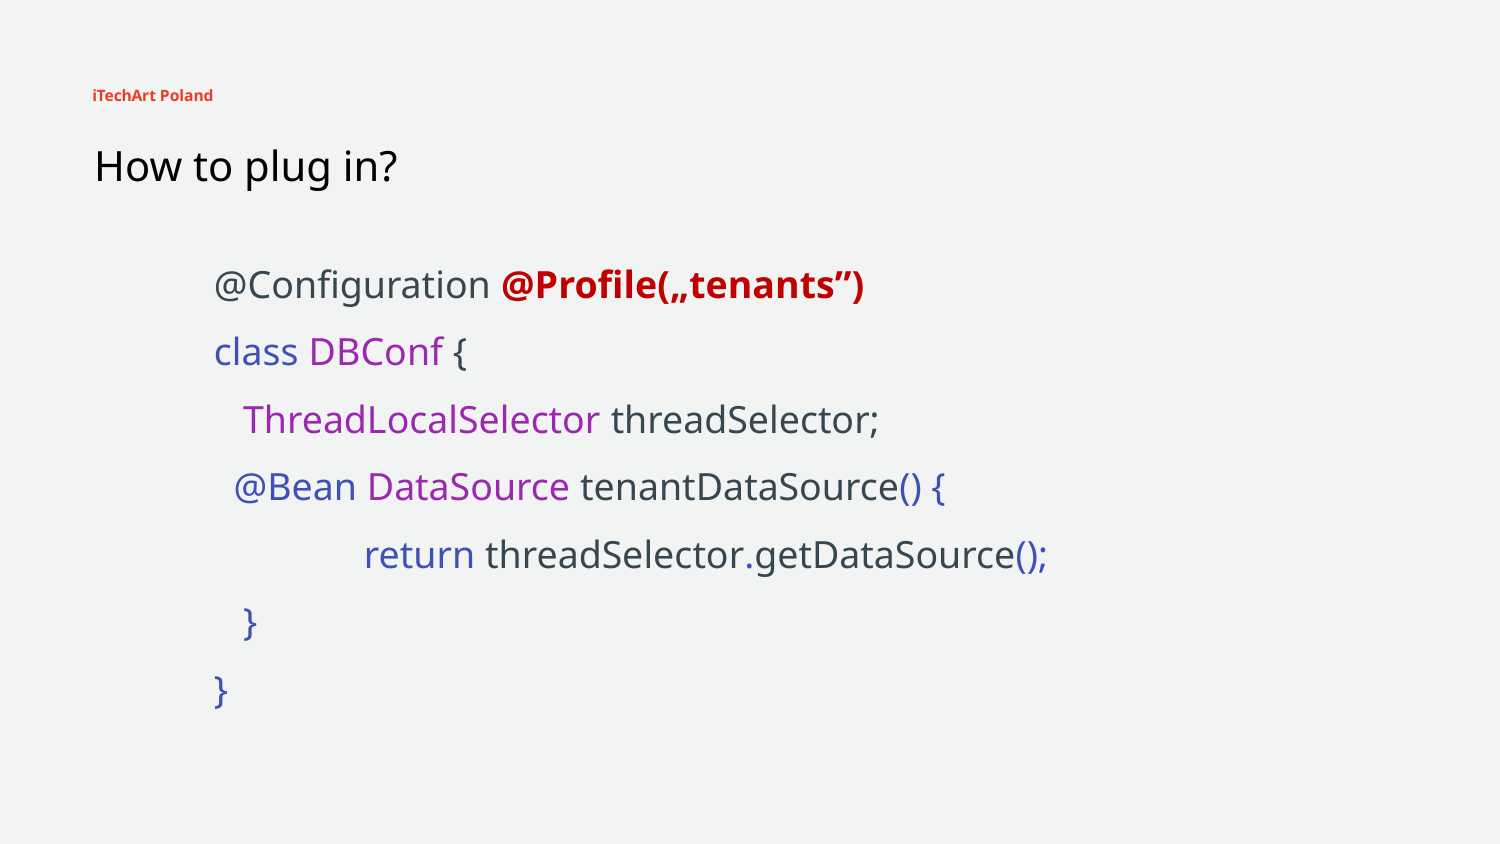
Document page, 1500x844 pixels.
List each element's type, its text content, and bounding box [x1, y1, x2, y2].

text_box How to plug in? [79, 125, 1128, 220]
text_box iTechArt Poland [91, 84, 288, 105]
text_box @Configuration @Profile(„tenants”) class DBConf { ThreadLocalSelector threadSelector; @Bean DataSource tenantDataSource() { return threadSelector.getDataSource(); } } [217, 238, 1046, 844]
